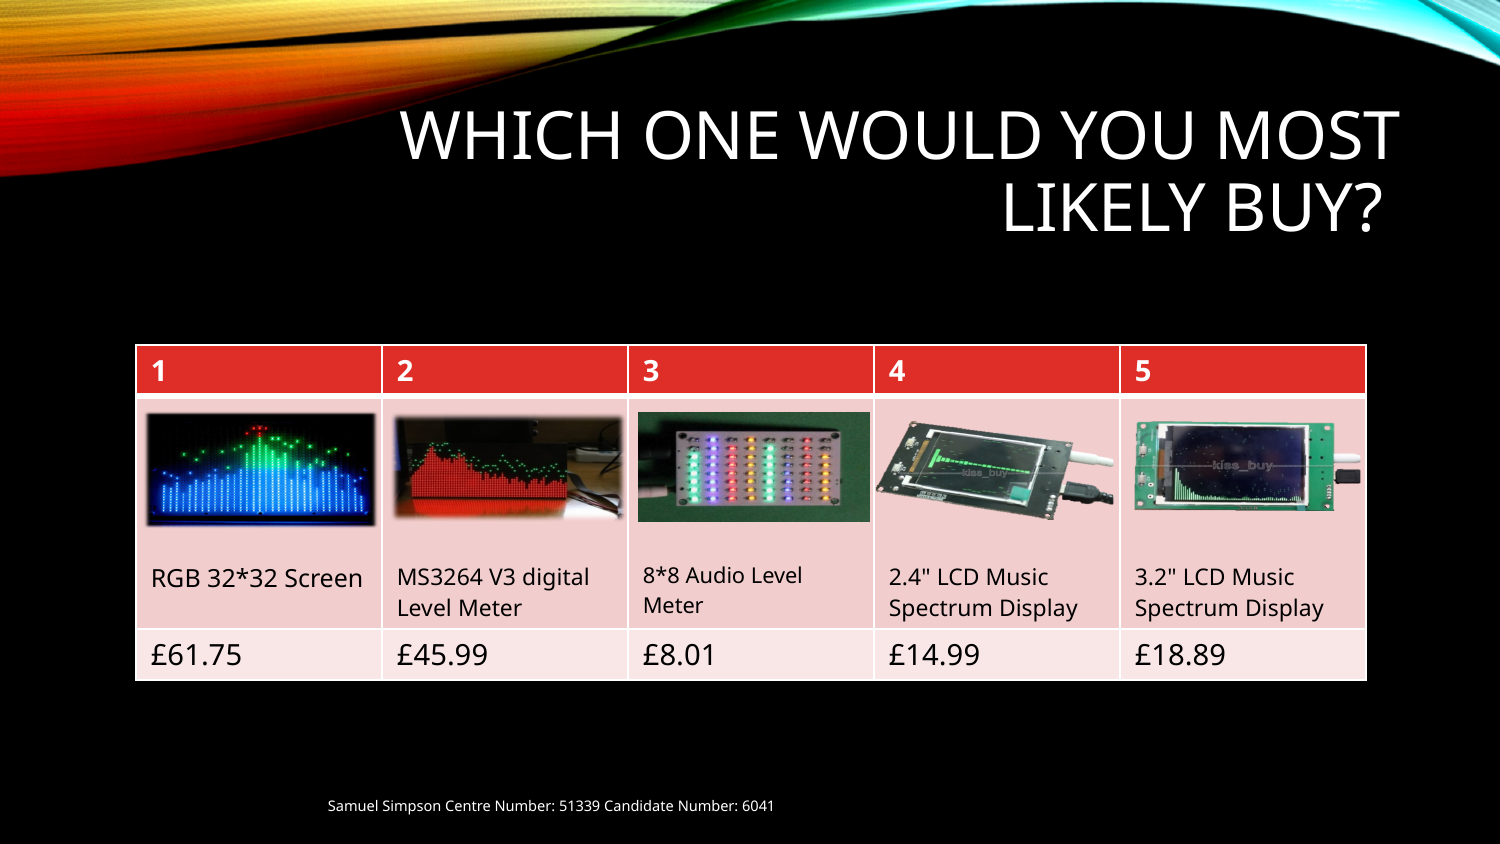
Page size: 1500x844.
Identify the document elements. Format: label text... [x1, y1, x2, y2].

picture [1134, 421, 1361, 511]
table_cell £45.99 [383, 630, 627, 679]
picture [142, 409, 379, 529]
table_header 2 [383, 346, 627, 393]
table_cell 8*8 Audio Level Meter [629, 399, 873, 628]
table_cell £8.01 [629, 630, 873, 679]
title Which one would you most likely buy? [356, 94, 1416, 254]
table_cell £61.75 [137, 630, 381, 679]
picture [0, 0, 1500, 178]
picture [638, 412, 870, 522]
table_cell MS3264 V3 digital Level Meter [383, 399, 627, 628]
table_cell £18.89 [1121, 630, 1365, 679]
picture [390, 412, 627, 522]
table_header 1 [137, 346, 381, 393]
table_cell £14.99 [875, 630, 1119, 679]
footer Samuel Simpson Centre Number: 51339 Candidate Number: 6041 [312, 775, 1413, 835]
table_cell 2.4" LCD Music Spectrum Display [875, 399, 1119, 628]
table_header 4 [875, 346, 1119, 393]
table_cell 3.2" LCD Music Spectrum Display [1121, 399, 1365, 628]
picture [874, 421, 1114, 520]
table_header 3 [629, 346, 873, 393]
table_cell RGB 32*32 Screen [137, 399, 381, 628]
table_header 5 [1121, 346, 1365, 393]
